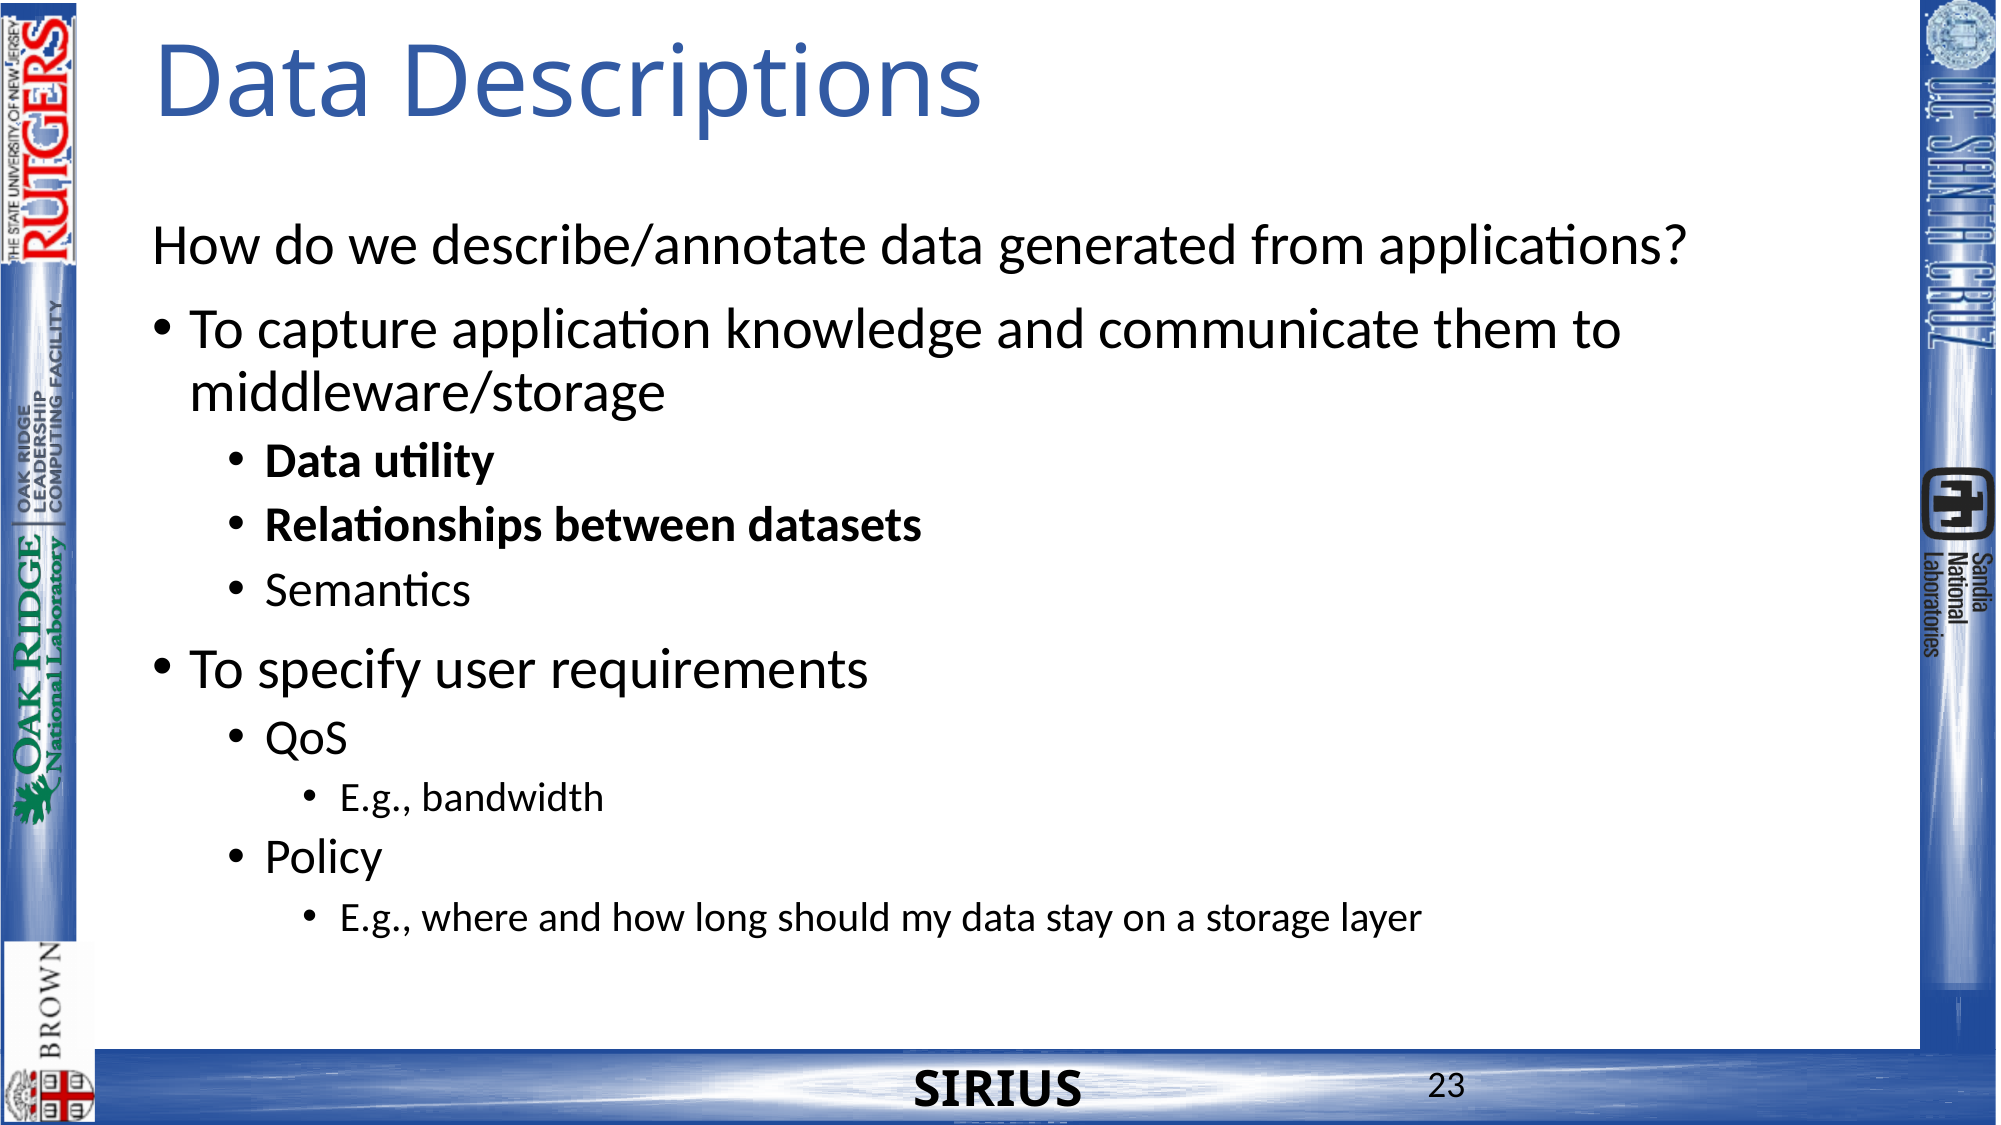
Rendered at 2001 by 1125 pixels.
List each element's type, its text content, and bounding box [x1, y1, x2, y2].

slide_number 23 [1412, 1053, 1863, 1113]
title Data Descriptions [137, 19, 1863, 149]
picture [1, 4, 75, 275]
picture [5, 942, 94, 1121]
picture [1921, 465, 1996, 660]
picture [12, 301, 66, 825]
picture [1921, 0, 1995, 348]
list How do we describe/annotate data generated from applications? To capture application knowledge and communicate them to middleware/storage Data utility Relationships between datasets Semantics To specify user requirements QoS E.g., bandwidth Policy E.g., where and how long should my data stay on a storage layer [137, 206, 1863, 1014]
